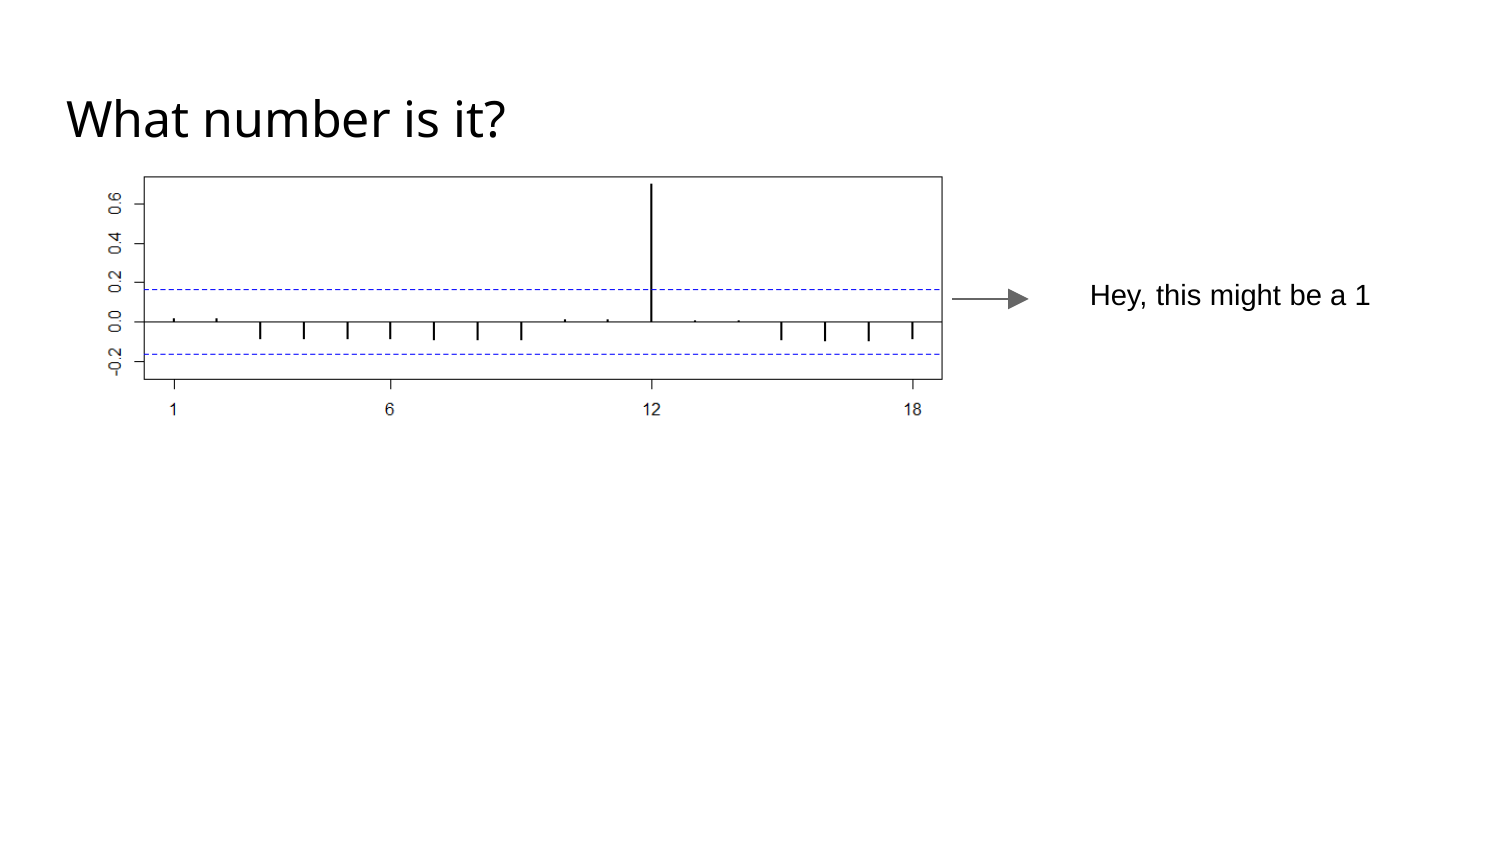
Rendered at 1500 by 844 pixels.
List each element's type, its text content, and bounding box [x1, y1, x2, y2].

picture [99, 167, 953, 431]
text_box Hey, this might be a 1 [1074, 261, 1395, 337]
title What number is it? [51, 72, 1449, 167]
